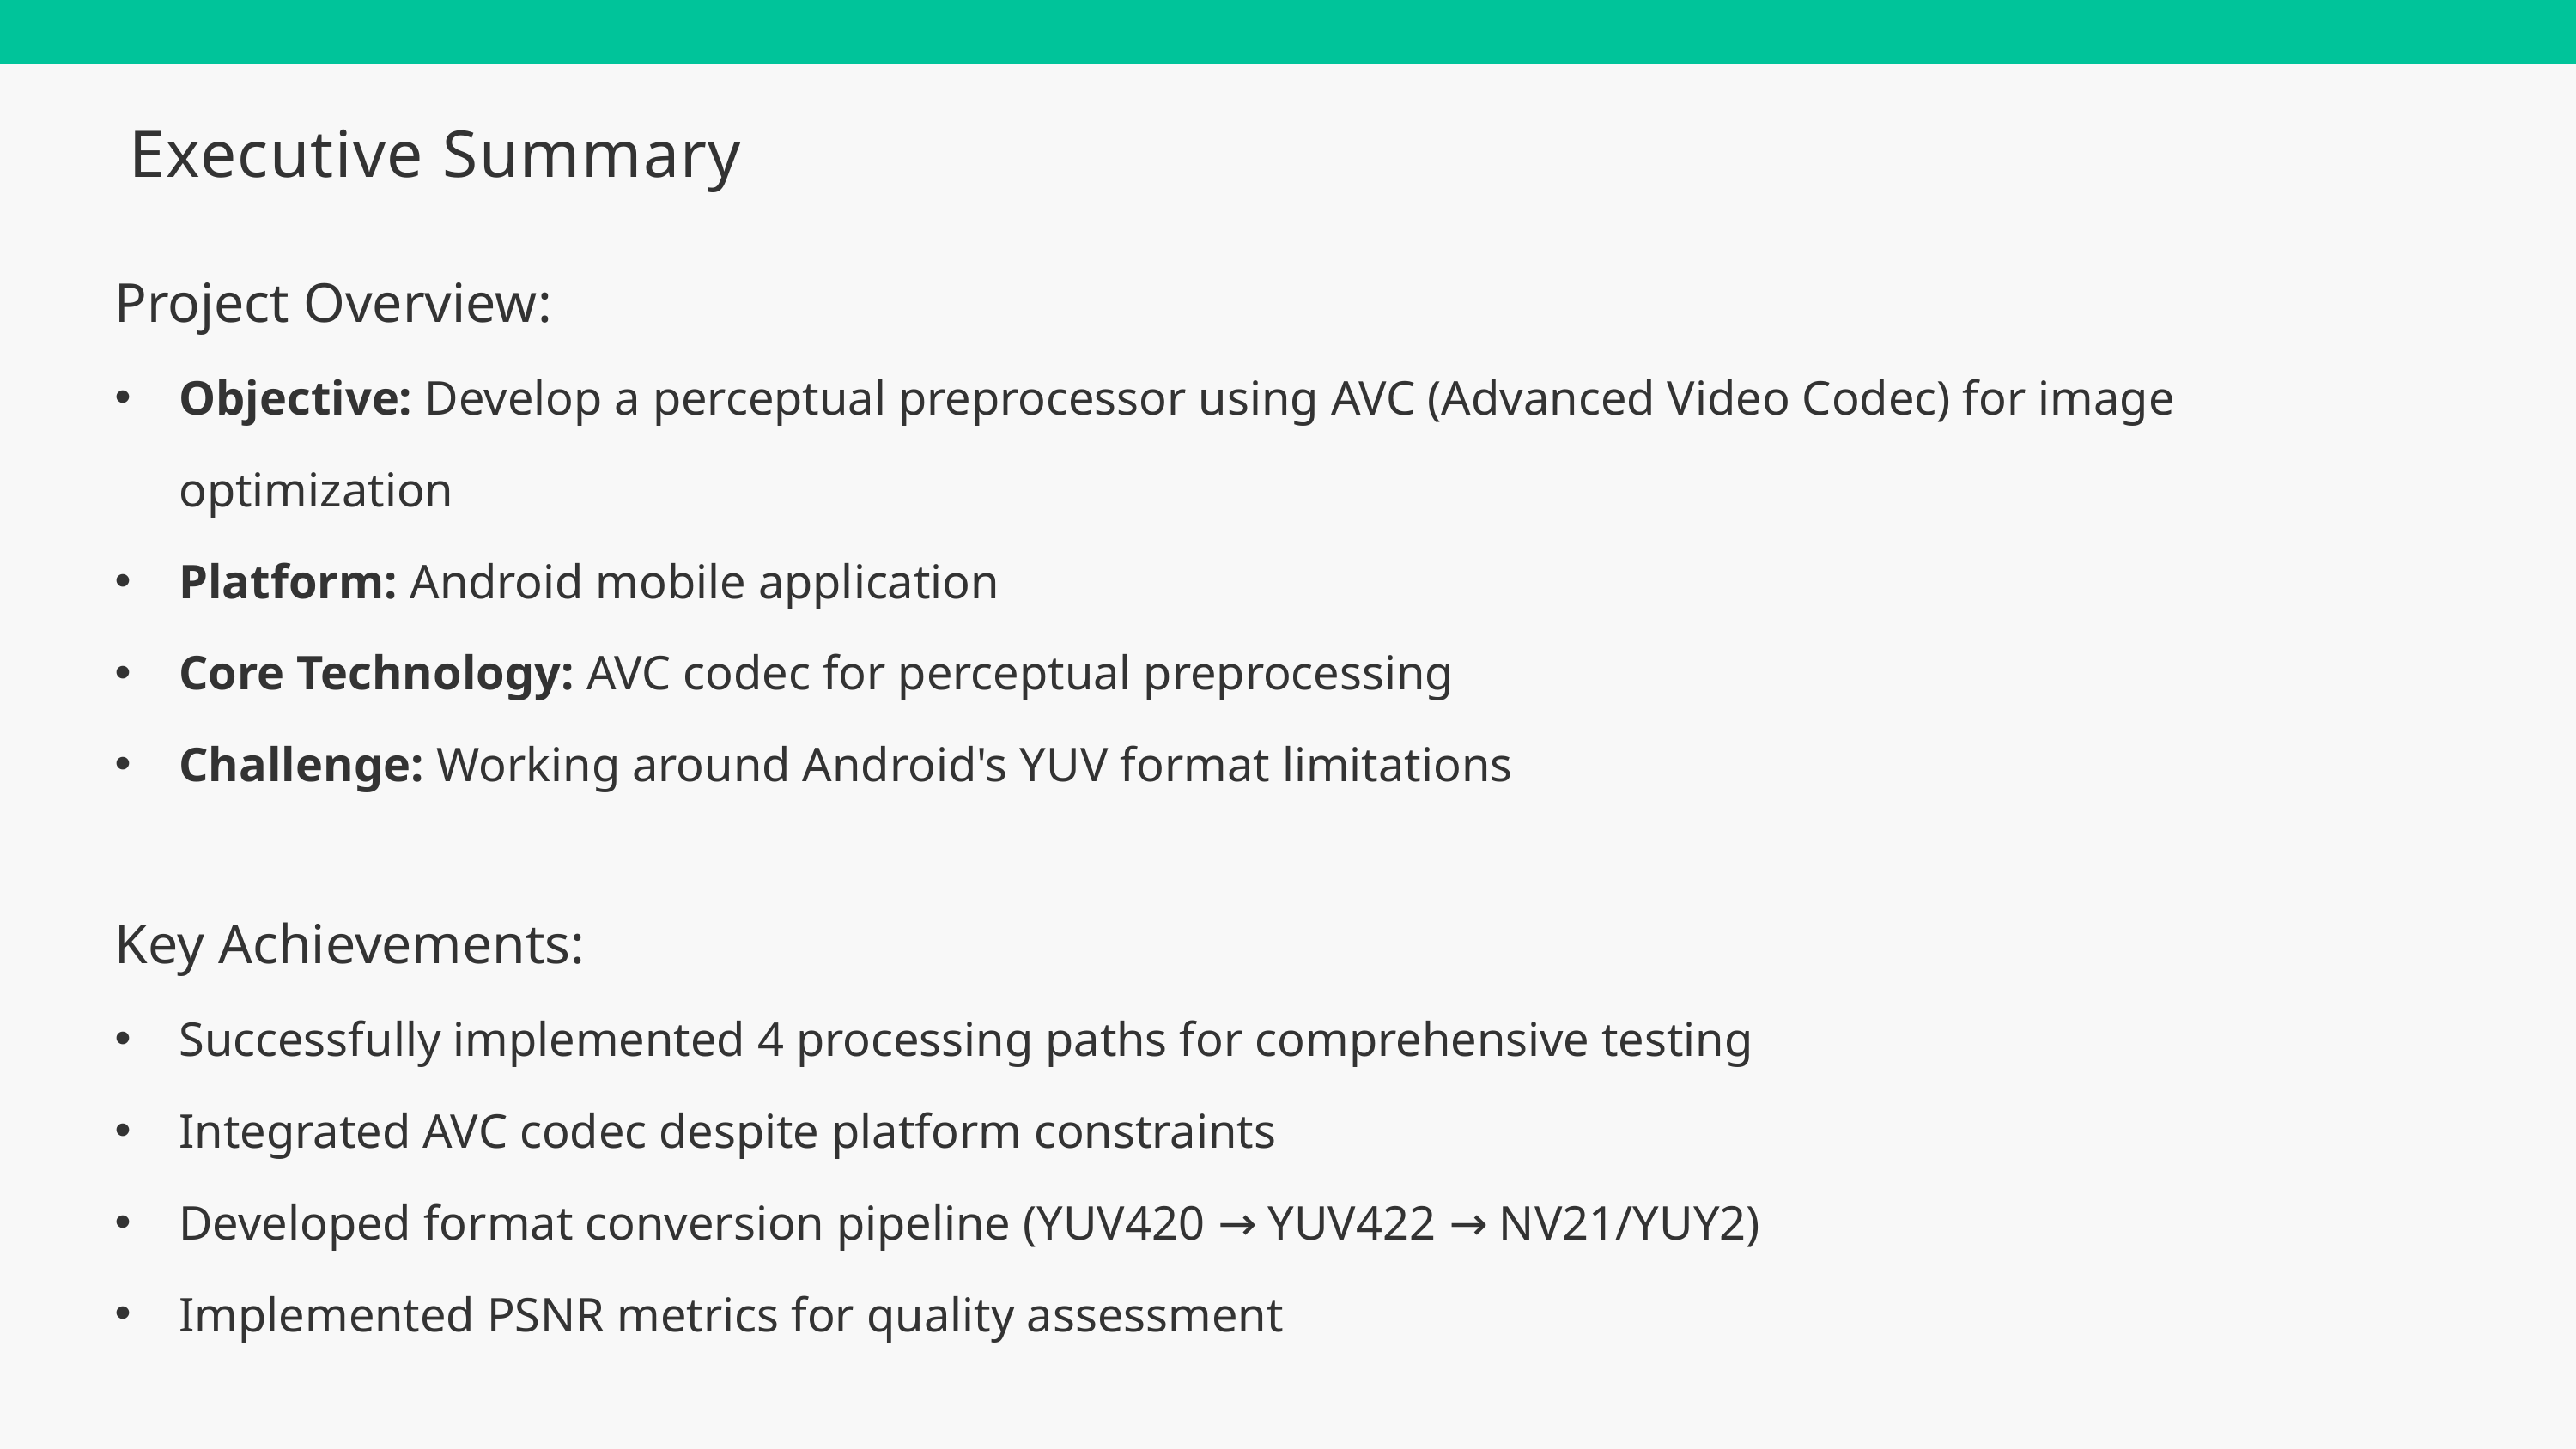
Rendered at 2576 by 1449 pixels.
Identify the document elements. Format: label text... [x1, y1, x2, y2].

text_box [0, 0, 2576, 64]
text_box Project Overview: Objective: Develop a perceptual preprocessor using AVC (Advanced Video Codec) for image optimization Platform: Android mobile application Core Technology: AVC codec for perceptual preprocessing Challenge: Working around Android's YUV format limitations Key Achievements: Successfully implemented 4 processing paths for comprehensive testing Integrated AVC codec despite platform constraints Developed format conversion pipeline (YUV420 → YUV422 → NV21/YUY2) Implemented PSNR metrics for quality assessment [75, 241, 2409, 1341]
text_box Executive Summary [128, 138, 1672, 191]
